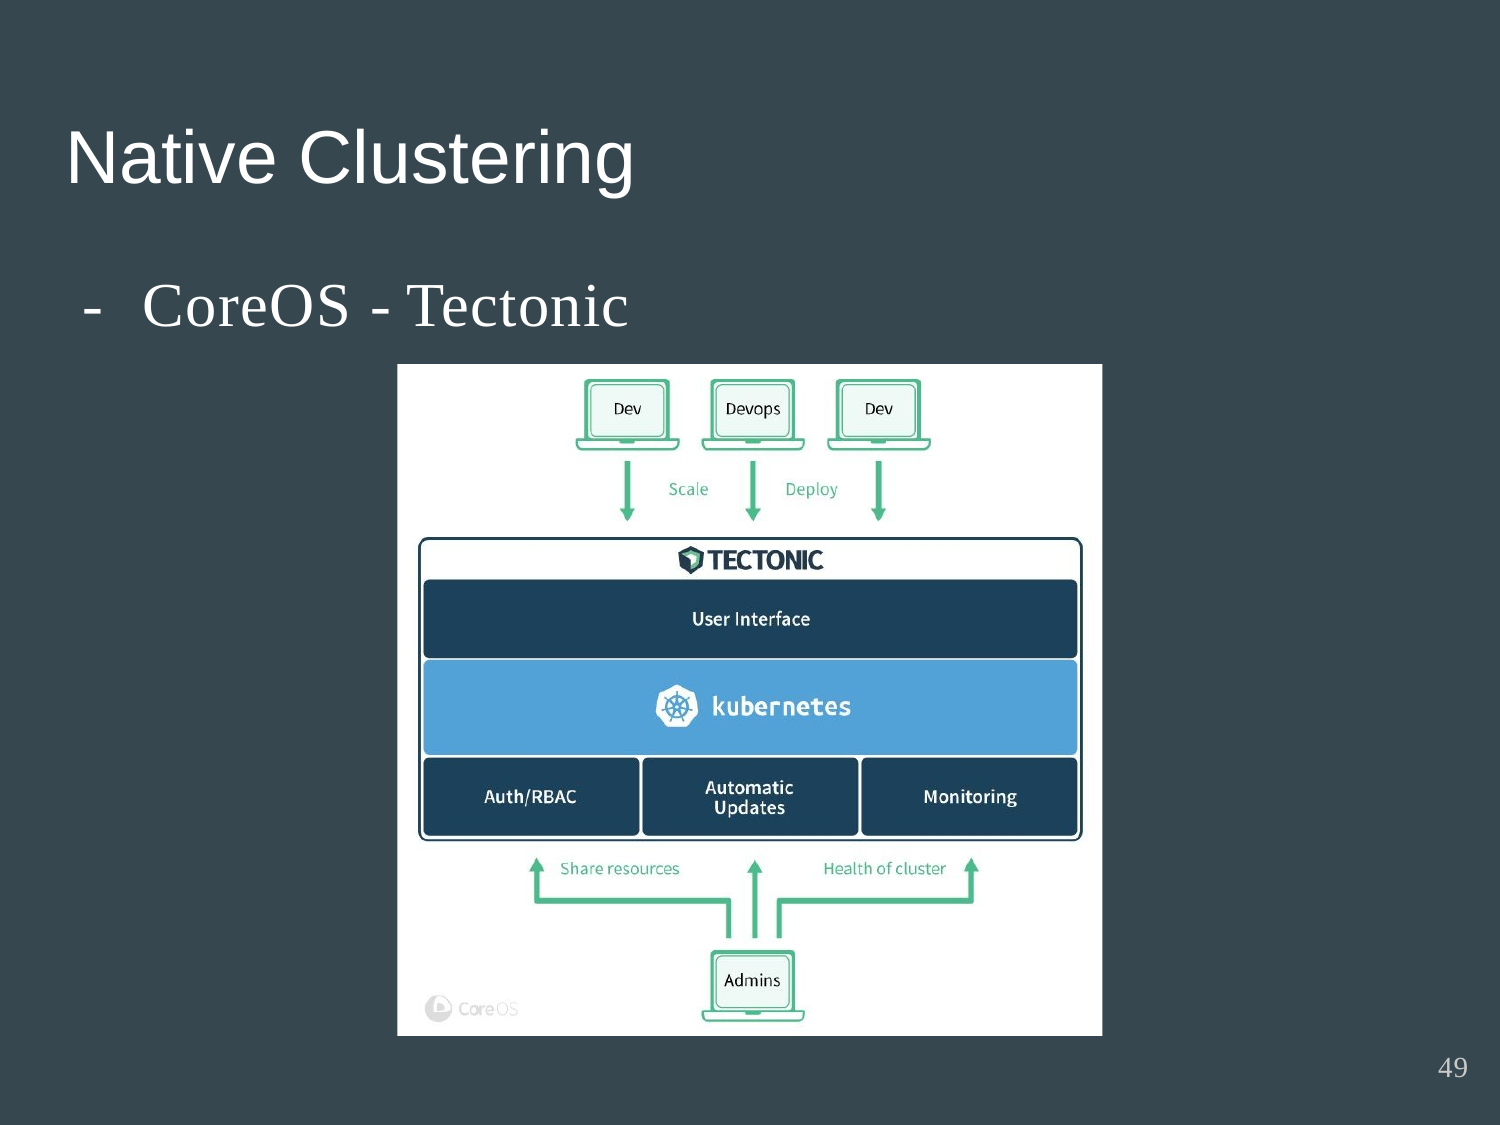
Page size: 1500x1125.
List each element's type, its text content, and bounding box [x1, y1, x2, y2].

text_box Native Clustering [63, 106, 950, 199]
text_box - CoreOS - Tectonic [80, 261, 635, 339]
text_box [397, 364, 1103, 1036]
slide_number 49 [1434, 1047, 1473, 1125]
